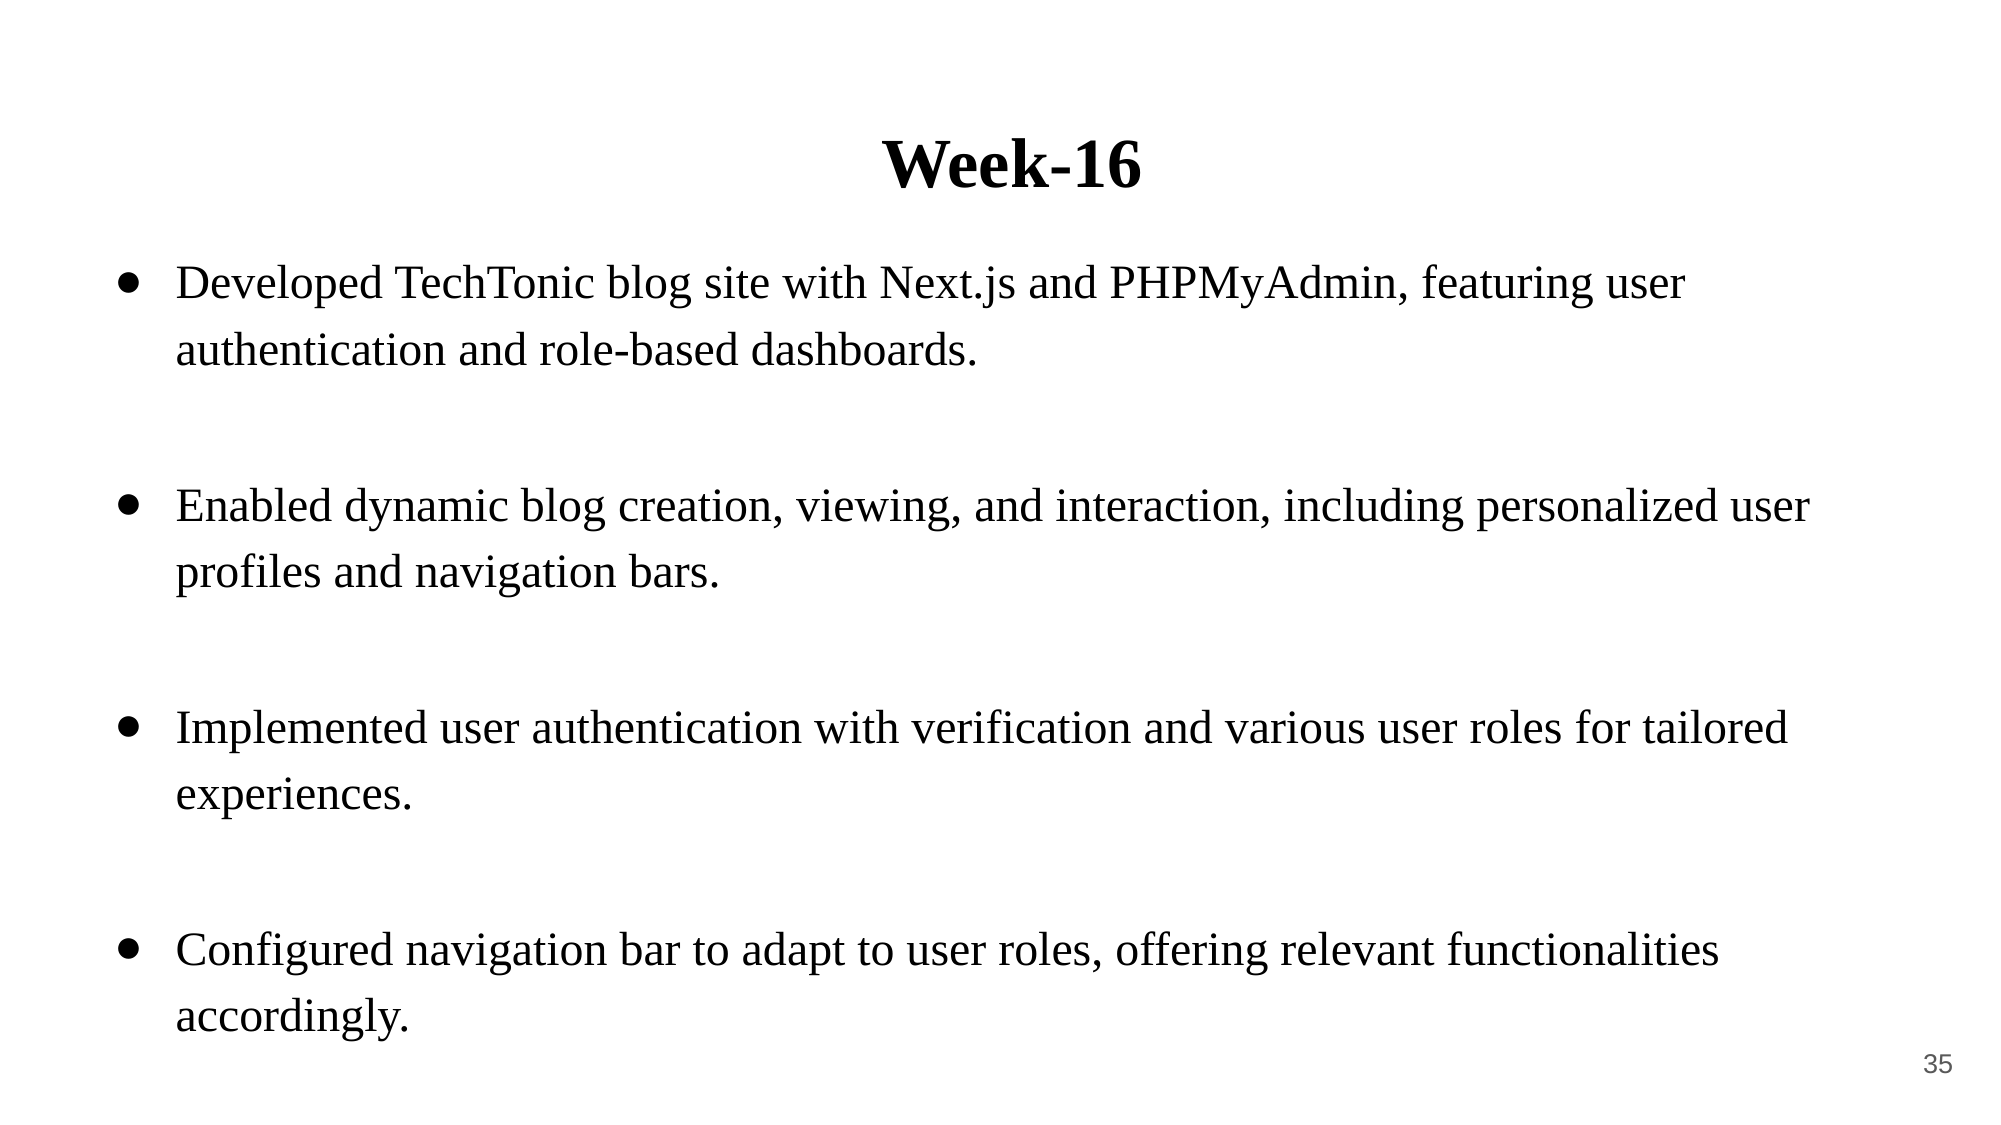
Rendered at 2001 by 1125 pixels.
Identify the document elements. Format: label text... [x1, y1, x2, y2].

list Developed TechTonic blog site with Next.js and PHPMyAdmin, featuring user authentication and role-based dashboards. Enabled dynamic blog creation, viewing, and interaction, including personalized user profiles and navigation bars. Implemented user authentication with verification and various user roles for tailored experiences. Configured navigation bar to adapt to user roles, offering relevant functionalities accordingly. [80, 222, 1945, 1037]
title Week-16 [80, 97, 1945, 222]
slide_number ‹#› [1853, 1019, 1974, 1106]
